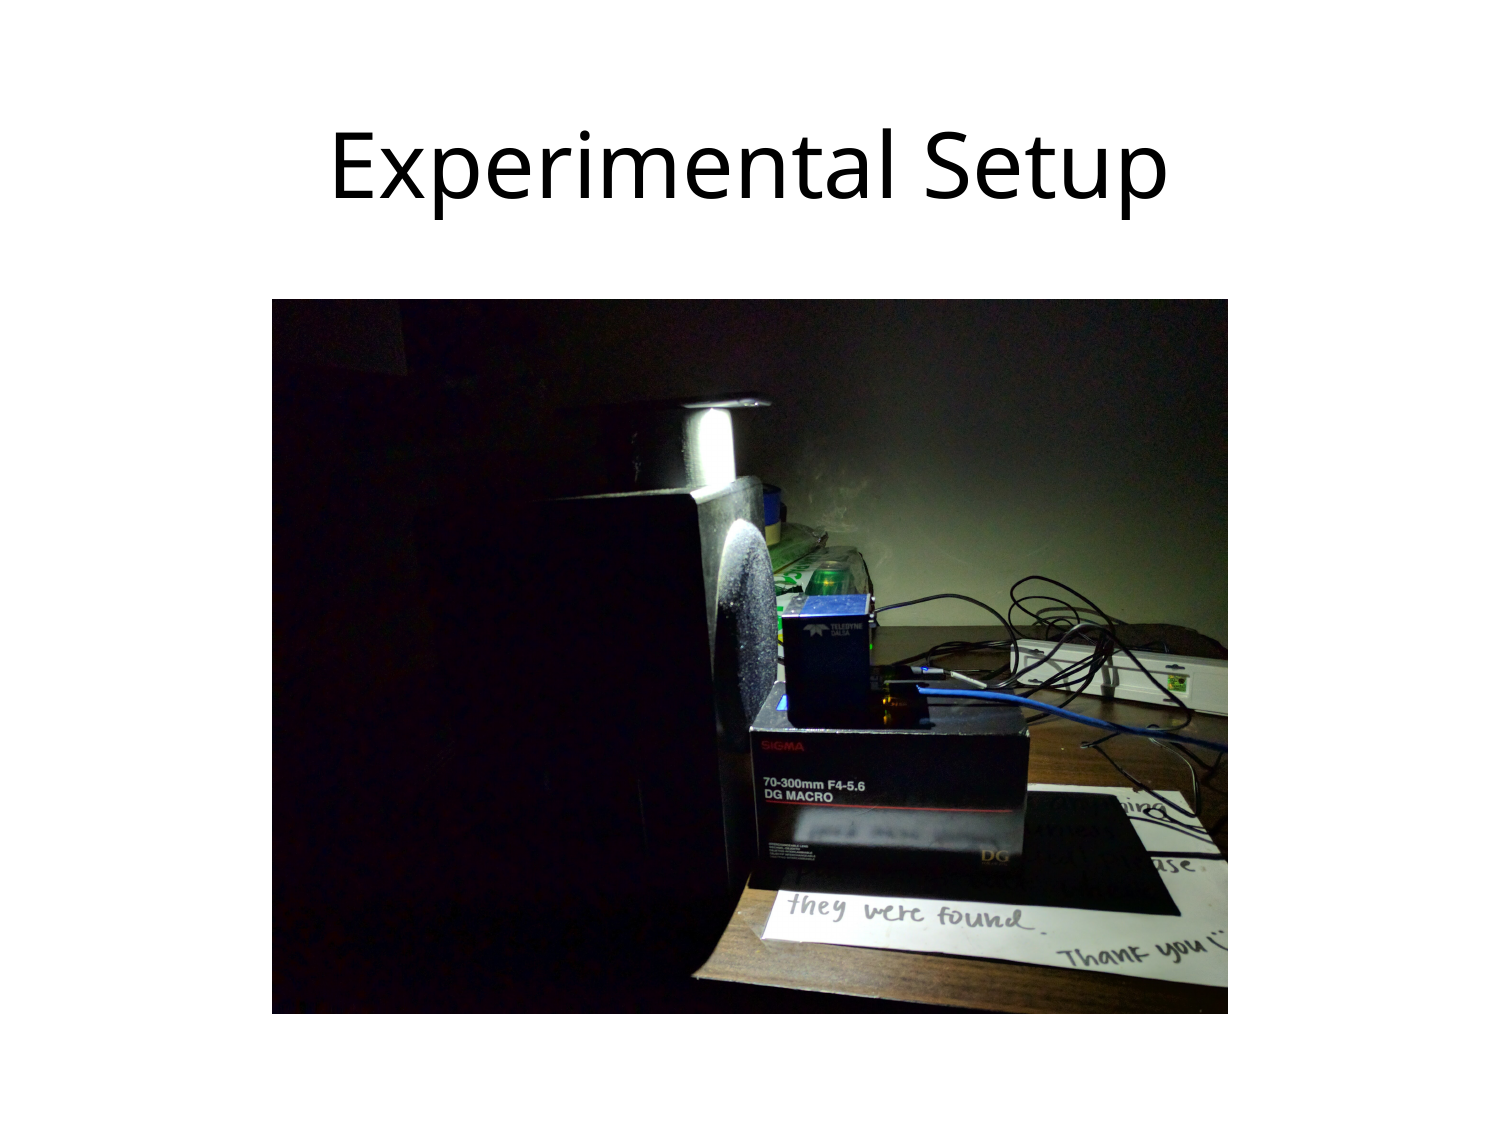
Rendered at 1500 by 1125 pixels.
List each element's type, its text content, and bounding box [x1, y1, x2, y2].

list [272, 299, 1228, 1014]
title Experimental Setup [103, 59, 1397, 278]
